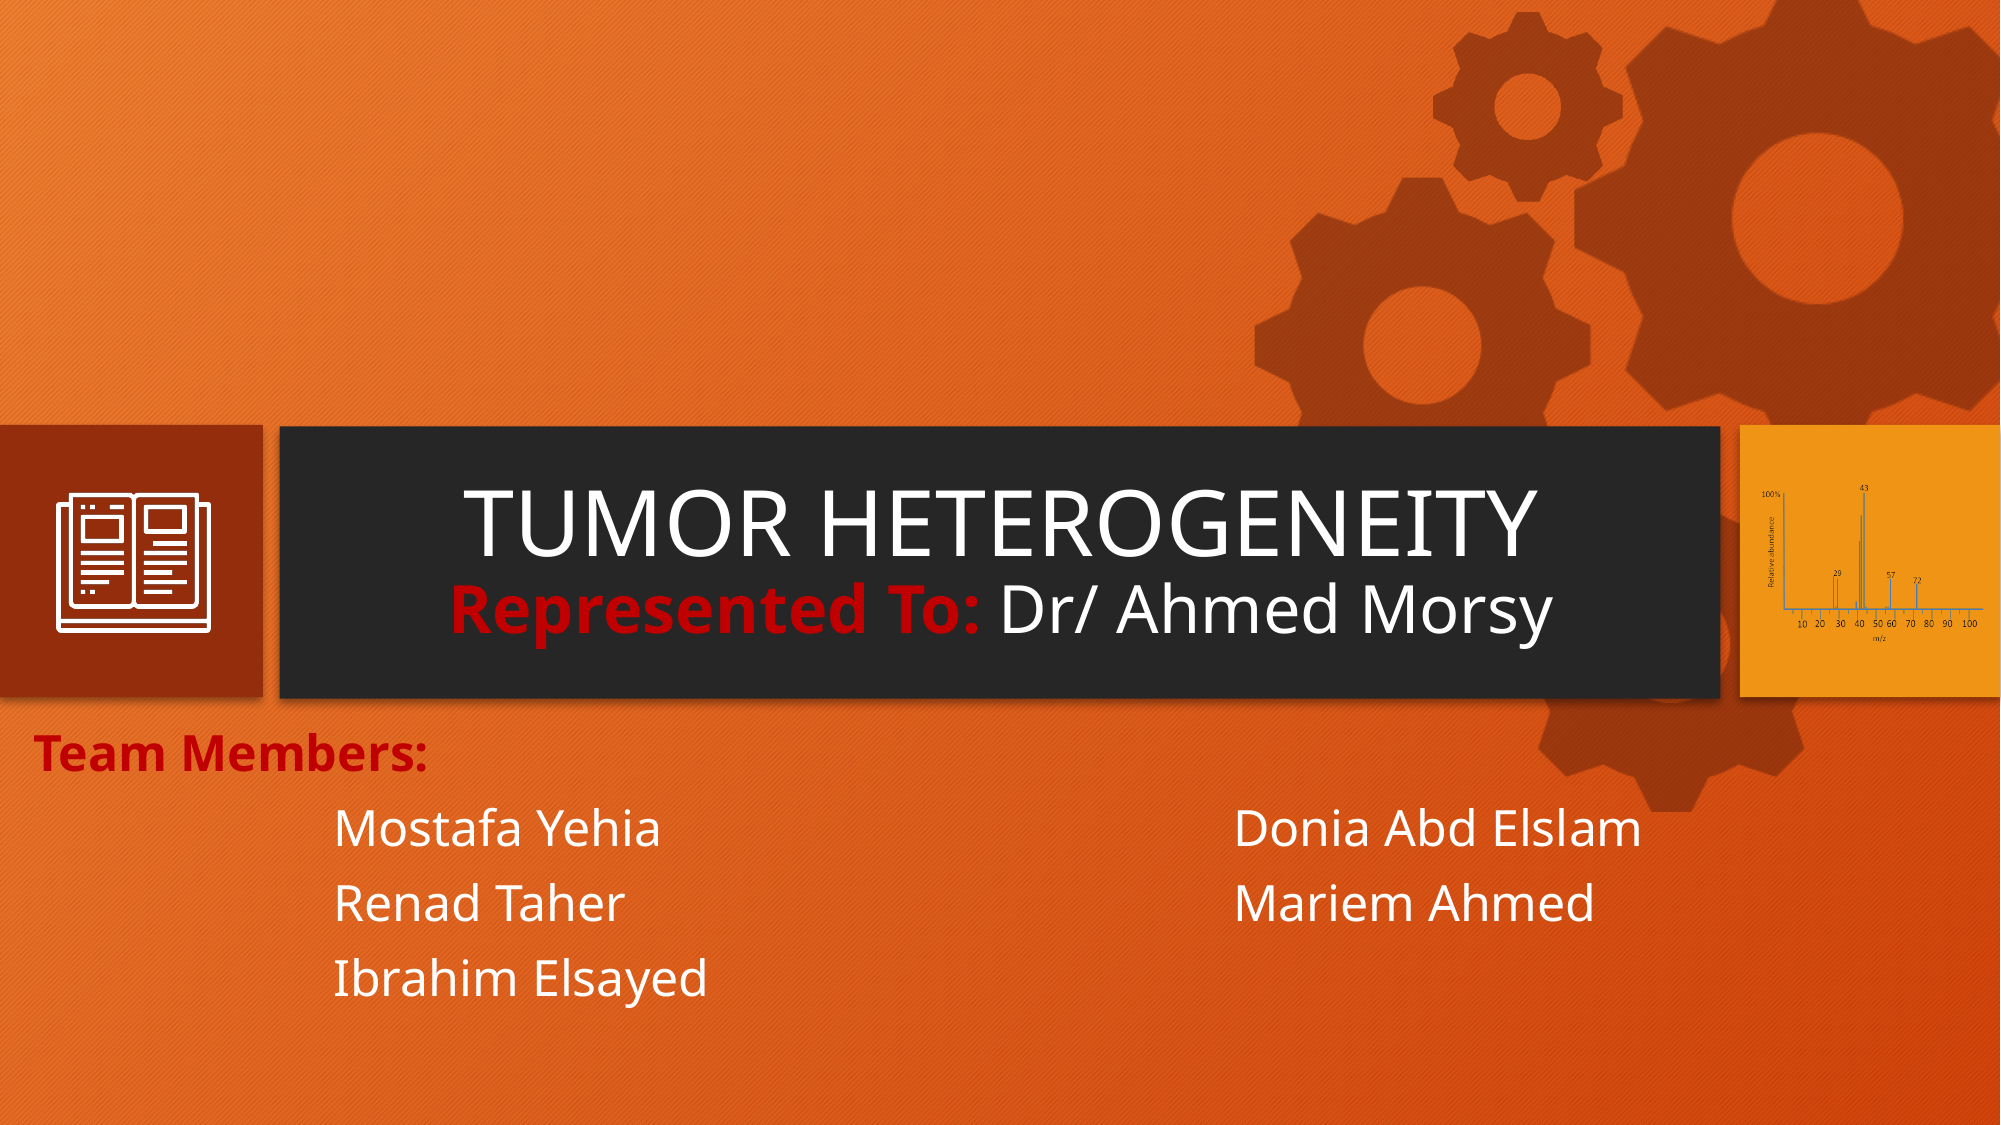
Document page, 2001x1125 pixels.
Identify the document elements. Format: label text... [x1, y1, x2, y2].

picture [56, 485, 211, 640]
subtitle Team Members: Mostafa Yehia Donia Abd Elslam Renad Taher Mariem Ahmed Ibrahim Elsayed [18, 720, 1985, 1056]
title TUMOR HETEROGENEITY Represented To: Dr/ Ahmed Morsy [304, 449, 1698, 676]
picture [1755, 478, 1985, 647]
picture [1186, 0, 2000, 720]
